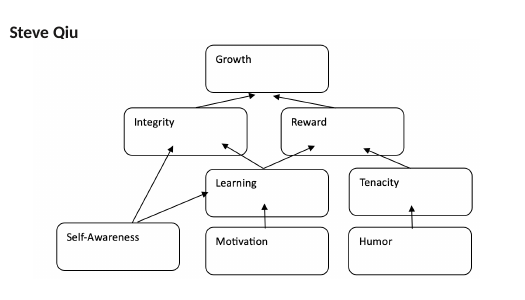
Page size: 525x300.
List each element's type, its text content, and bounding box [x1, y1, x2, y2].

text_box Steve Qiu [4, 14, 166, 48]
picture [33, 39, 480, 279]
